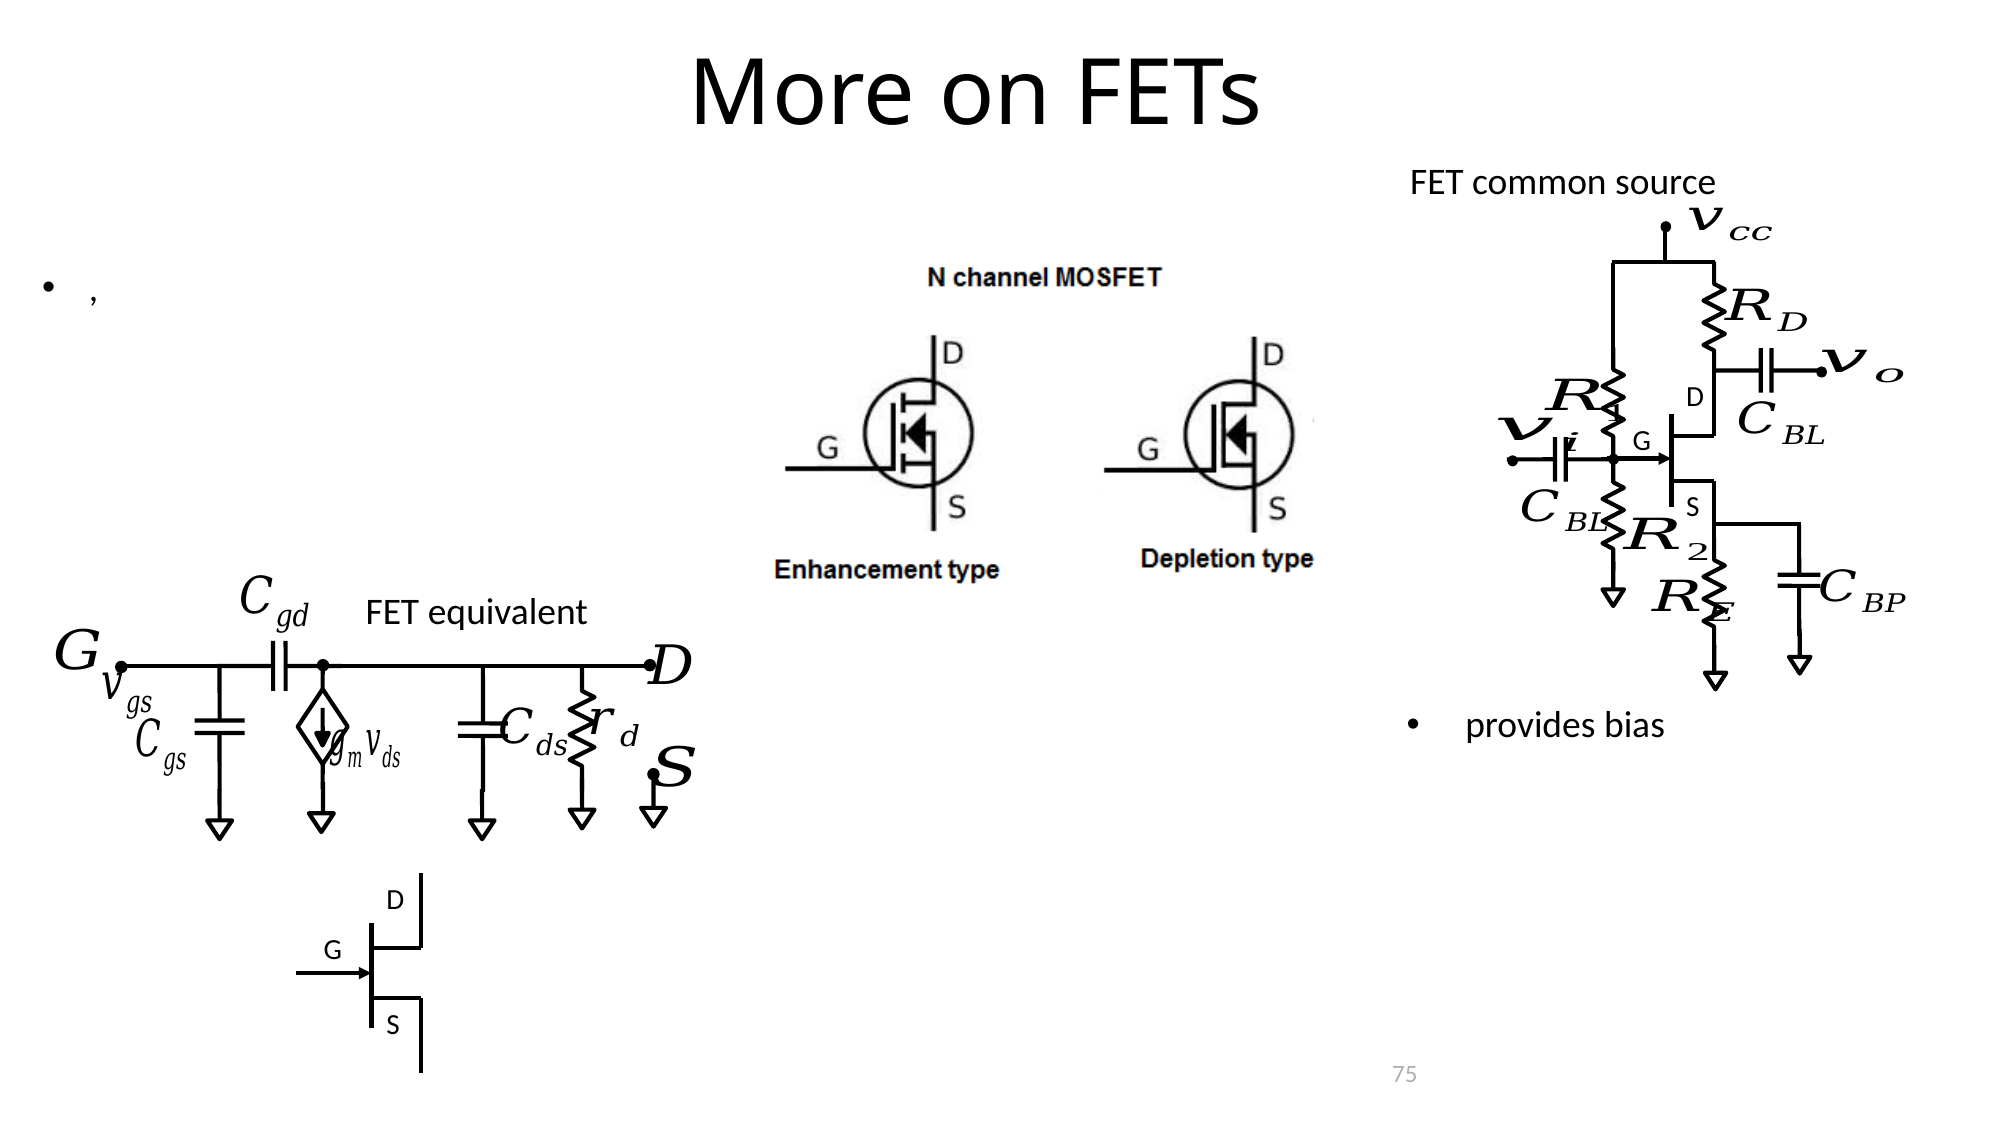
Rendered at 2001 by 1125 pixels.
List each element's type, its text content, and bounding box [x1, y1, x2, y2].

slide_number 75 [1074, 738, 1425, 1125]
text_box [1391, 149, 1908, 874]
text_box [53, 568, 702, 1074]
picture [746, 247, 1335, 604]
text_box More on FETs [30, 25, 1922, 151]
